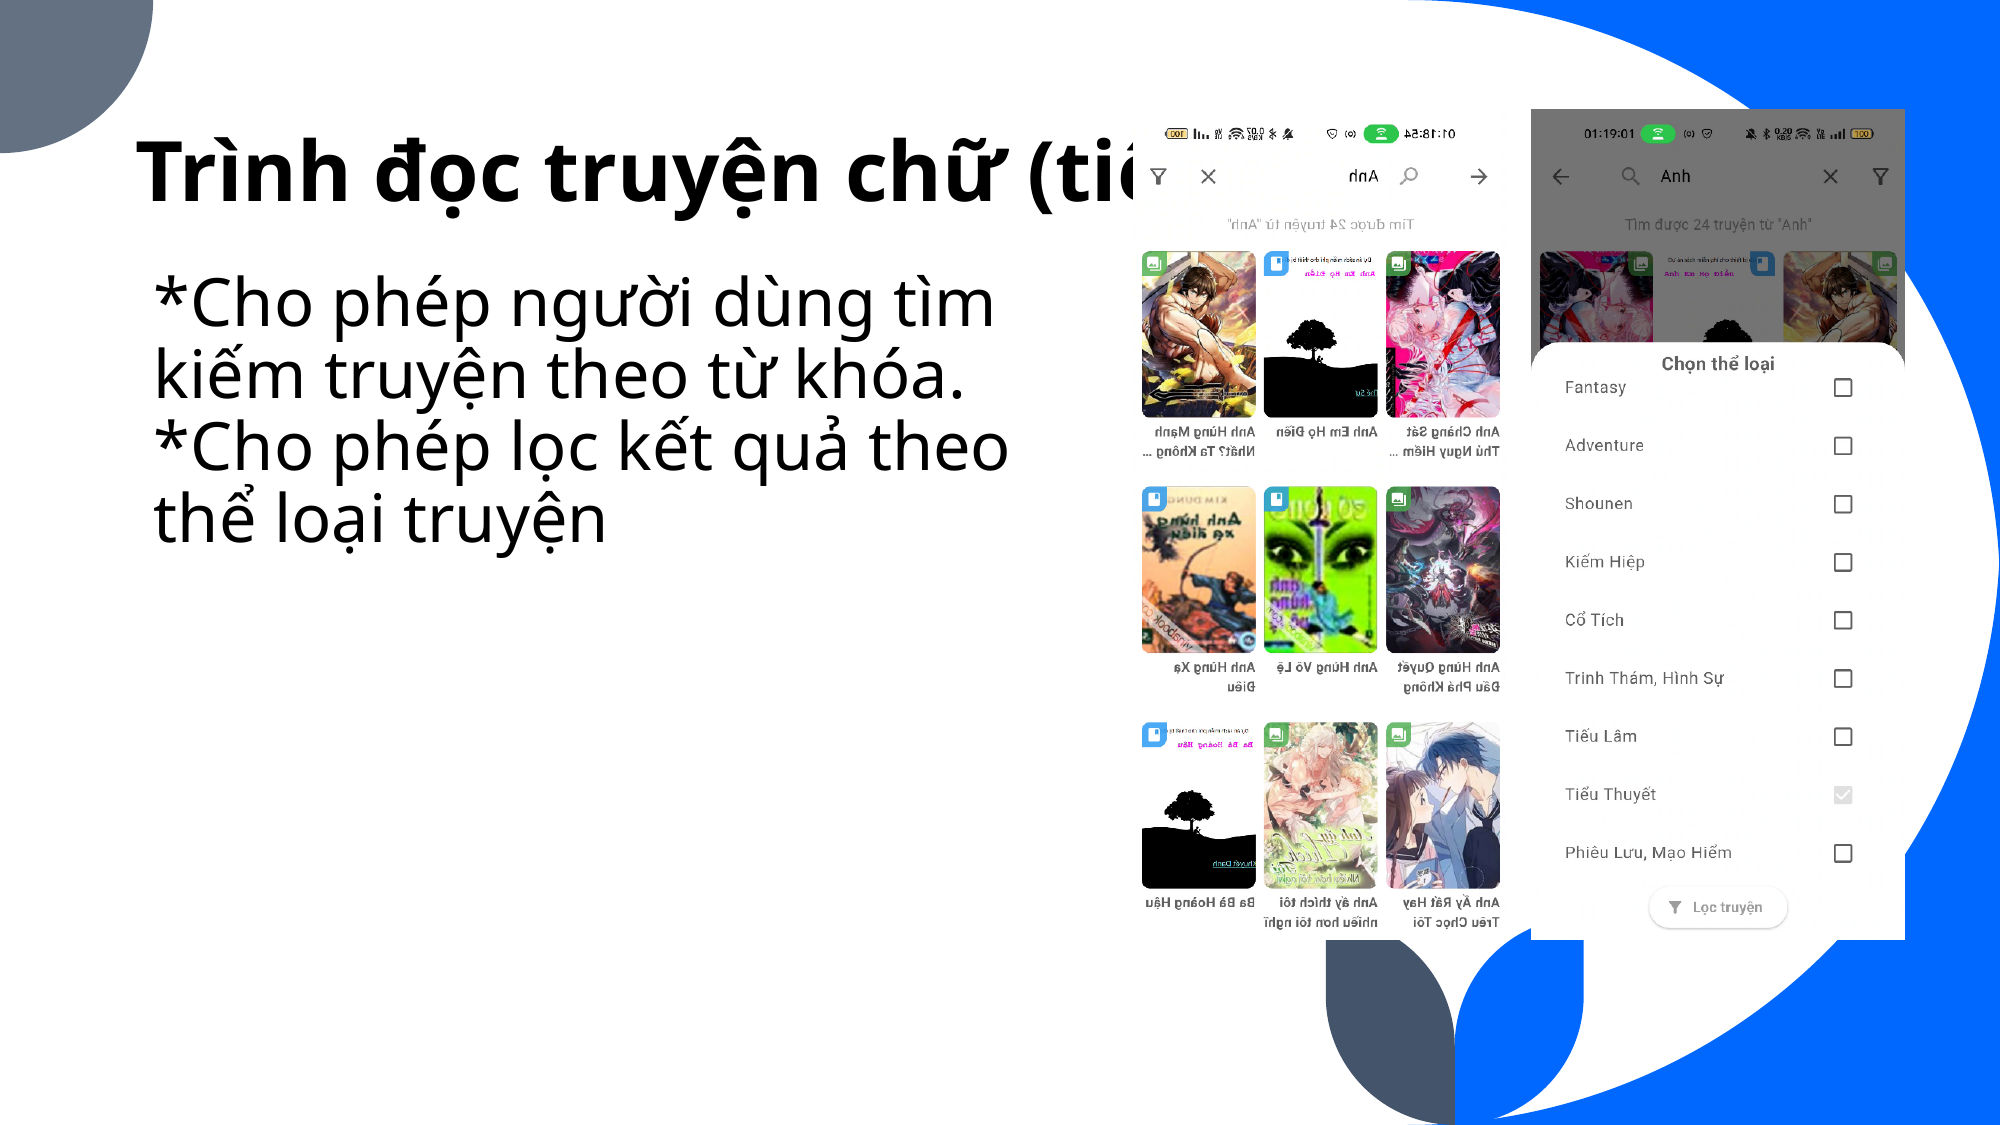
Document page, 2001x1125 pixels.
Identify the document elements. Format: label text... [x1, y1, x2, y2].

picture [1530, 108, 1905, 940]
subtitle *Cho phép người dùng tìm kiếm truyện theo từ khóa. *Cho phép lọc kết quả theo thể loại truyện [138, 261, 1120, 1085]
title Trình đọc truyện chữ (tiếp) [120, 27, 1299, 225]
picture [1133, 108, 1508, 940]
